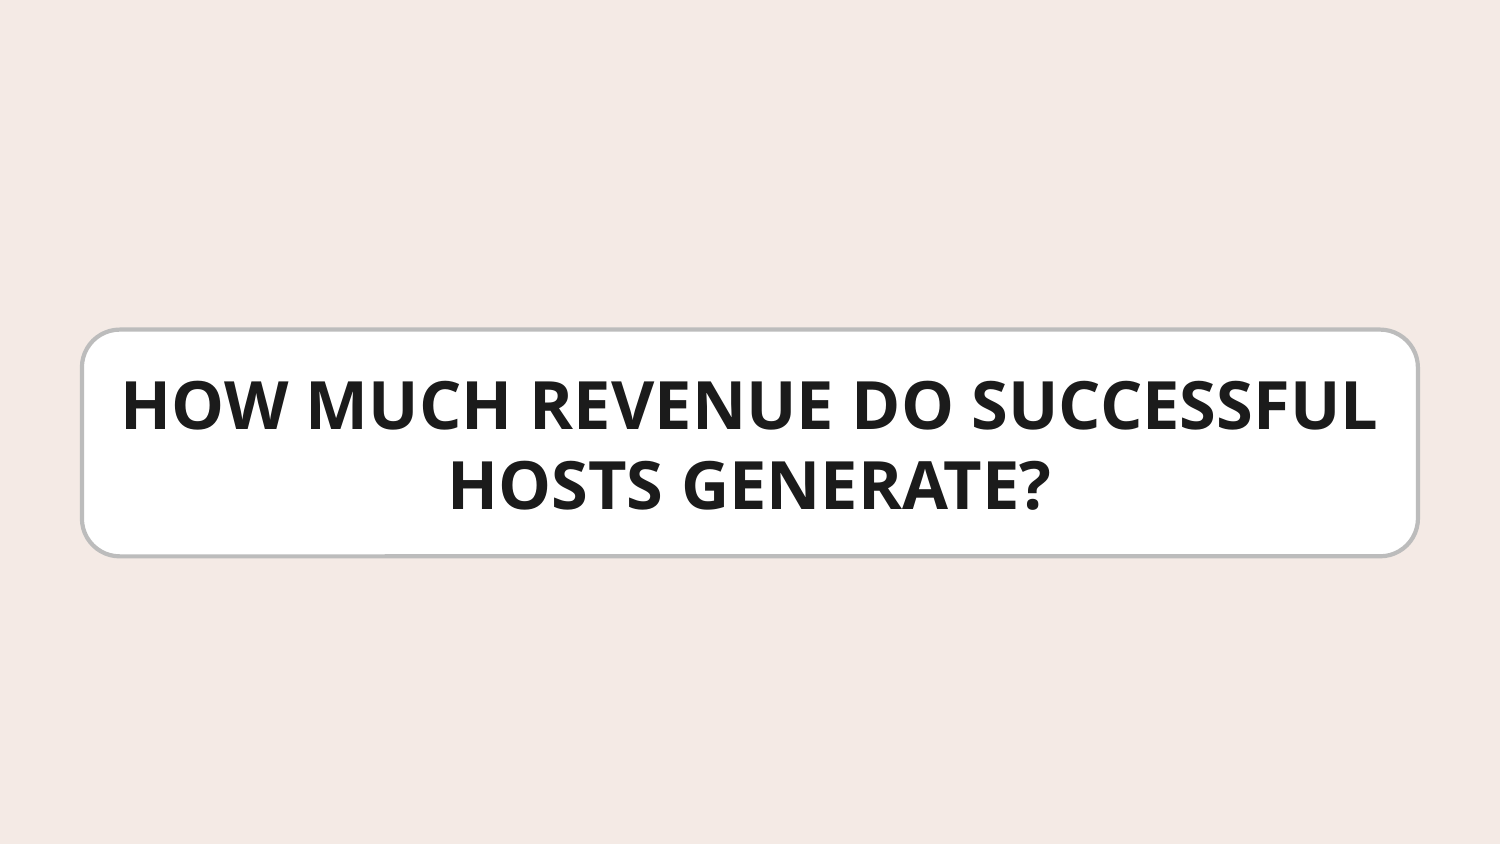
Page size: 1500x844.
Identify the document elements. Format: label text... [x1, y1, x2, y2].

text_box HOW MUCH REVENUE DO SUCCESSFUL HOSTS GENERATE? [79, 327, 1421, 559]
